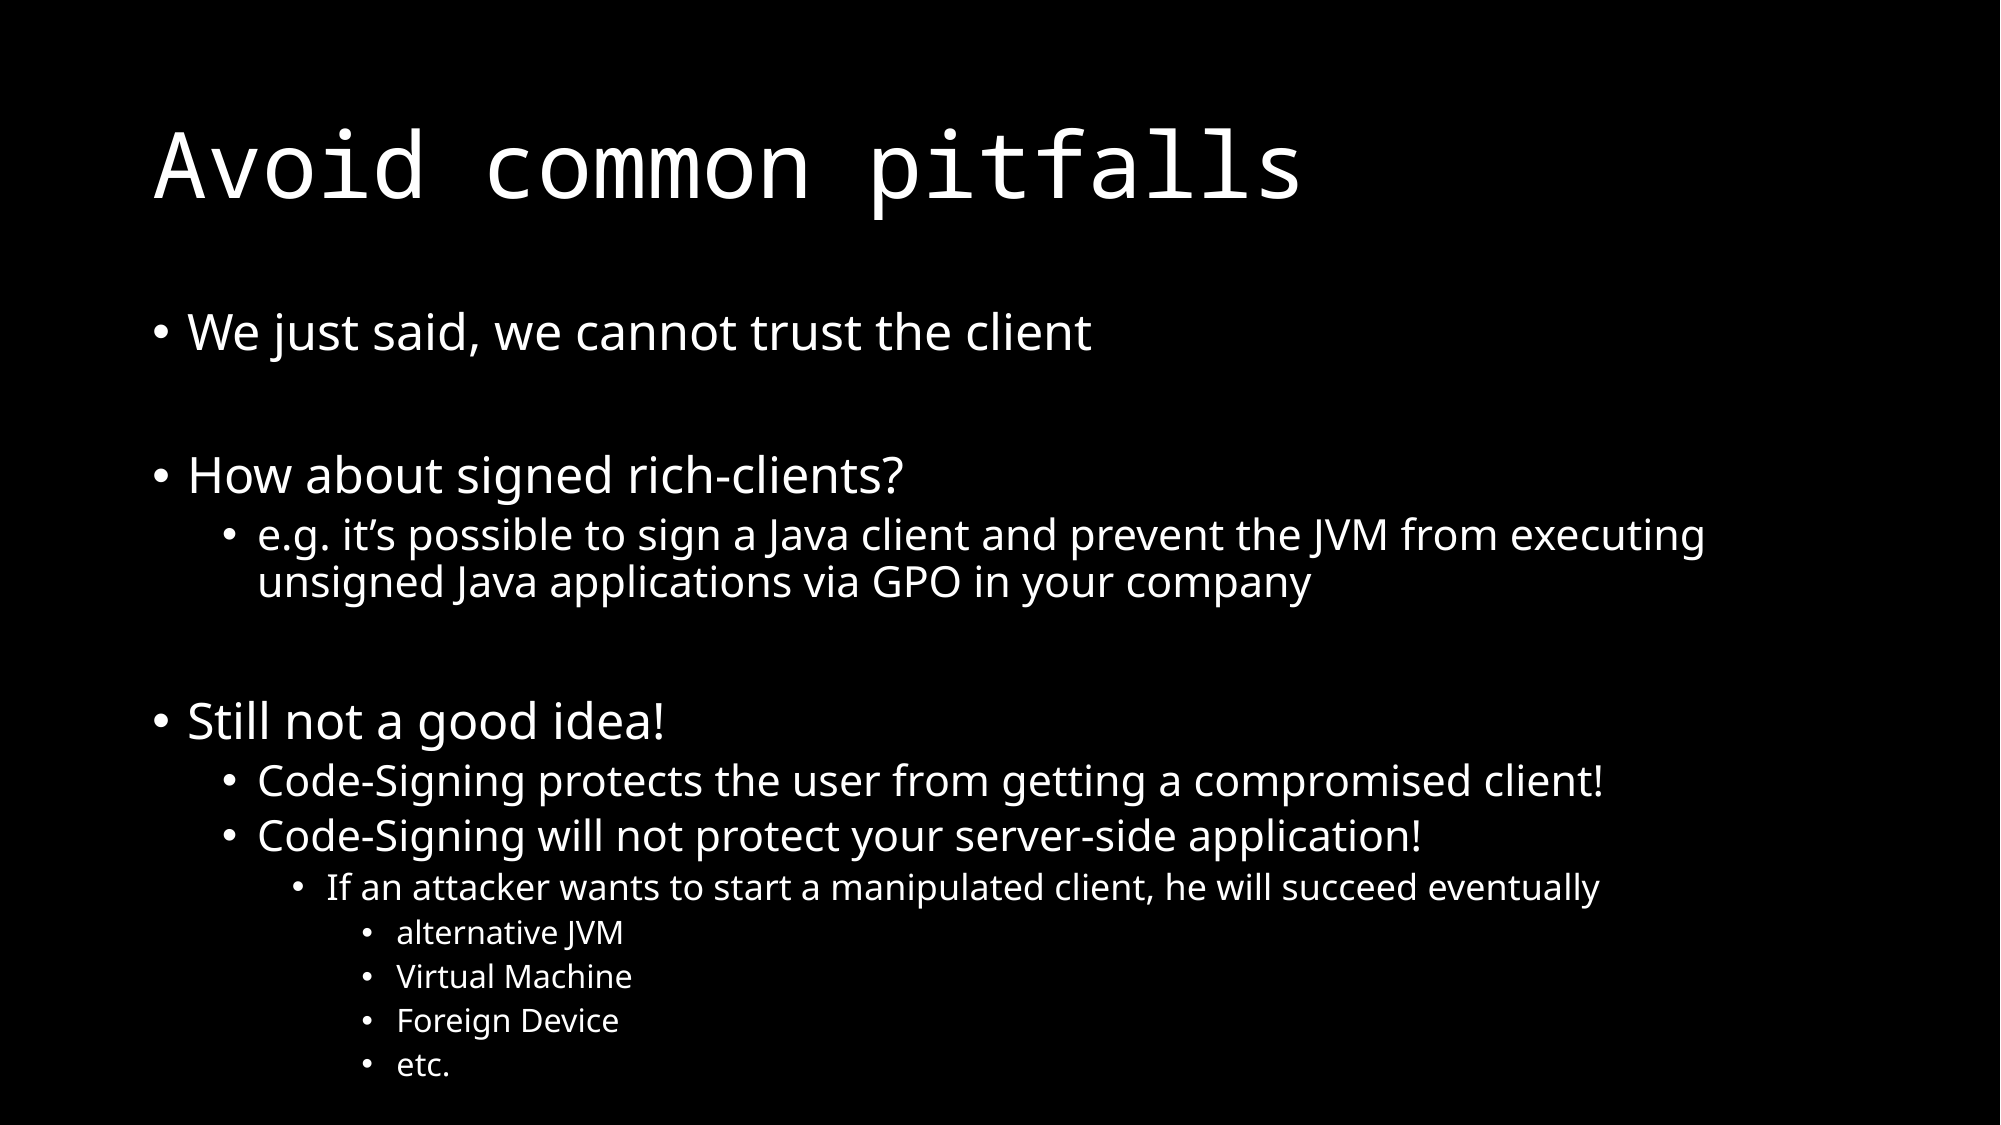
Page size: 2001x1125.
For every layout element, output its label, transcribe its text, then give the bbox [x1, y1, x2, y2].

title Avoid common pitfalls [137, 59, 1863, 278]
list We just said, we cannot trust the client How about signed rich-clients? e.g. it’s possible to sign a Java client and prevent the JVM from executing unsigned Java applications via GPO in your company Still not a good idea! Code-Signing protects the user from getting a compromised client! Code-Signing will not protect your server-side application! If an attacker wants to start a manipulated client, he will succeed eventually alternative JVM Virtual Machine Foreign Device etc. [137, 299, 1907, 1099]
